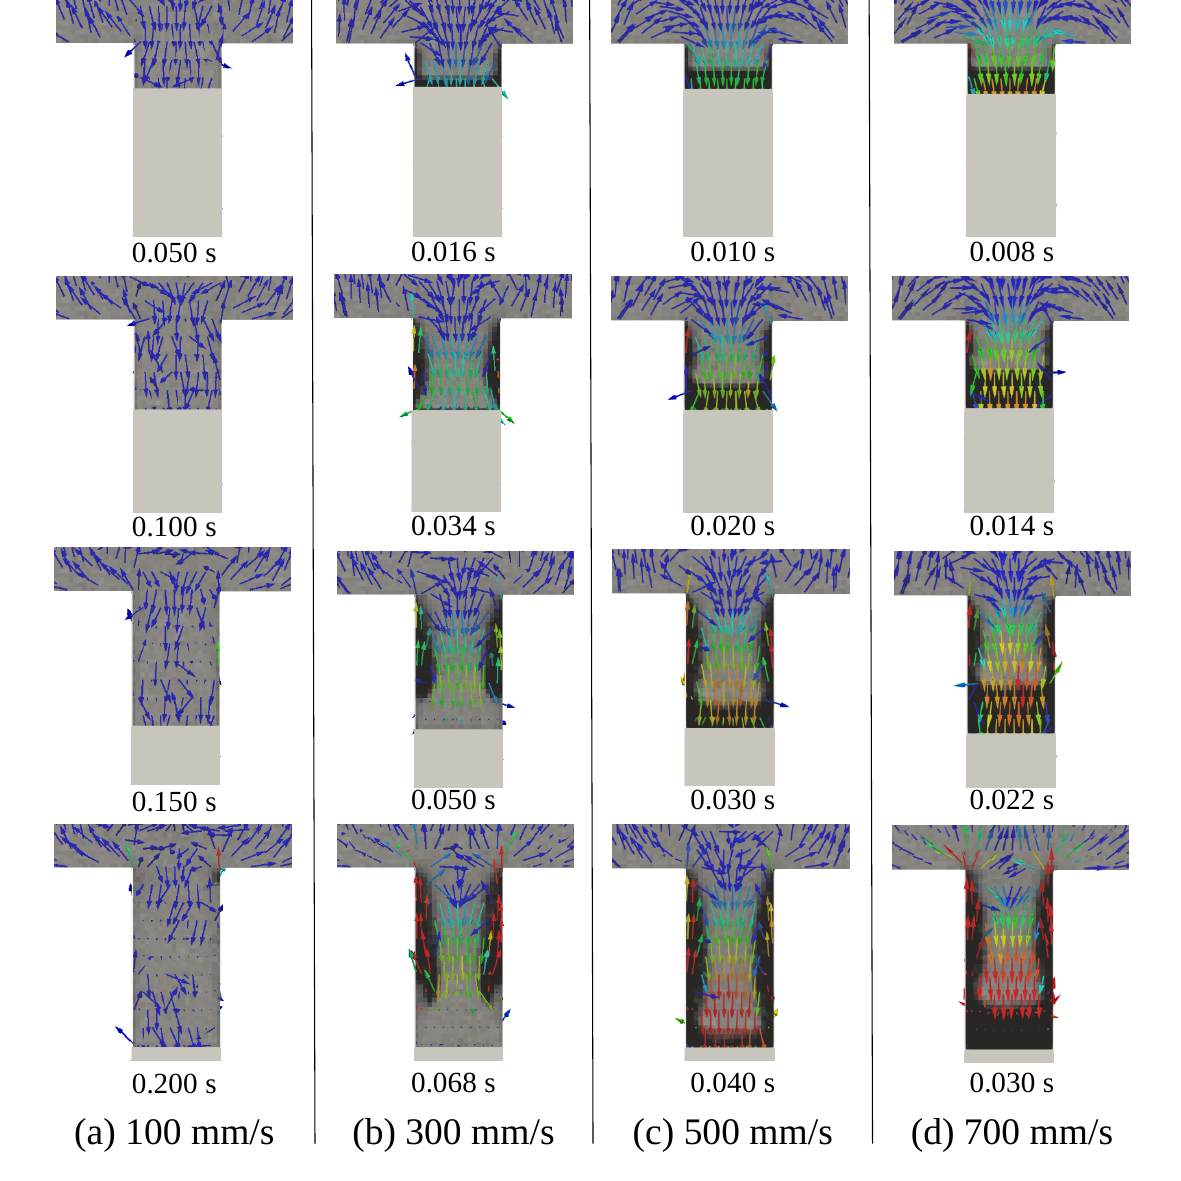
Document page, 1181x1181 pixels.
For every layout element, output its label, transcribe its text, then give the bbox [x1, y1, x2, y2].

text_box 0.050 s [56, 237, 293, 276]
picture [54, 824, 292, 1061]
picture [894, 551, 1131, 788]
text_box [589, 0, 594, 1144]
text_box 0.030 s [894, 1056, 1131, 1106]
text_box (d) 700 mm/s [894, 1106, 1131, 1160]
picture [337, 551, 574, 788]
text_box 0.100 s [56, 513, 293, 550]
picture [54, 547, 291, 785]
picture [56, 276, 293, 513]
picture [892, 825, 1129, 1063]
picture [611, 276, 848, 513]
picture [894, 0, 1131, 237]
picture [611, 0, 848, 237]
text_box 0.050 s [335, 773, 572, 823]
picture [612, 549, 850, 786]
text_box (b) 300 mm/s [335, 1106, 572, 1160]
text_box 0.014 s [894, 498, 1131, 549]
text_box (c) 500 mm/s [614, 1106, 851, 1160]
text_box 0.022 s [894, 788, 1131, 823]
picture [335, 0, 573, 237]
picture [337, 824, 574, 1061]
text_box 0.030 s [614, 773, 851, 823]
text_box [869, 0, 873, 1144]
text_box 0.034 s [335, 512, 572, 549]
text_box 0.068 s [335, 1056, 572, 1106]
text_box 0.150 s [56, 774, 293, 825]
text_box 0.020 s [614, 498, 851, 549]
picture [334, 274, 572, 512]
text_box 0.016 s [335, 237, 572, 274]
text_box 0.040 s [614, 1056, 851, 1106]
picture [612, 824, 850, 1062]
picture [892, 275, 1129, 513]
text_box 0.010 s [614, 224, 851, 275]
picture [56, 0, 293, 237]
text_box 0.200 s [56, 1057, 293, 1108]
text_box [311, 0, 315, 1144]
text_box (a) 100 mm/s [56, 1108, 293, 1160]
text_box 0.008 s [894, 237, 1131, 275]
